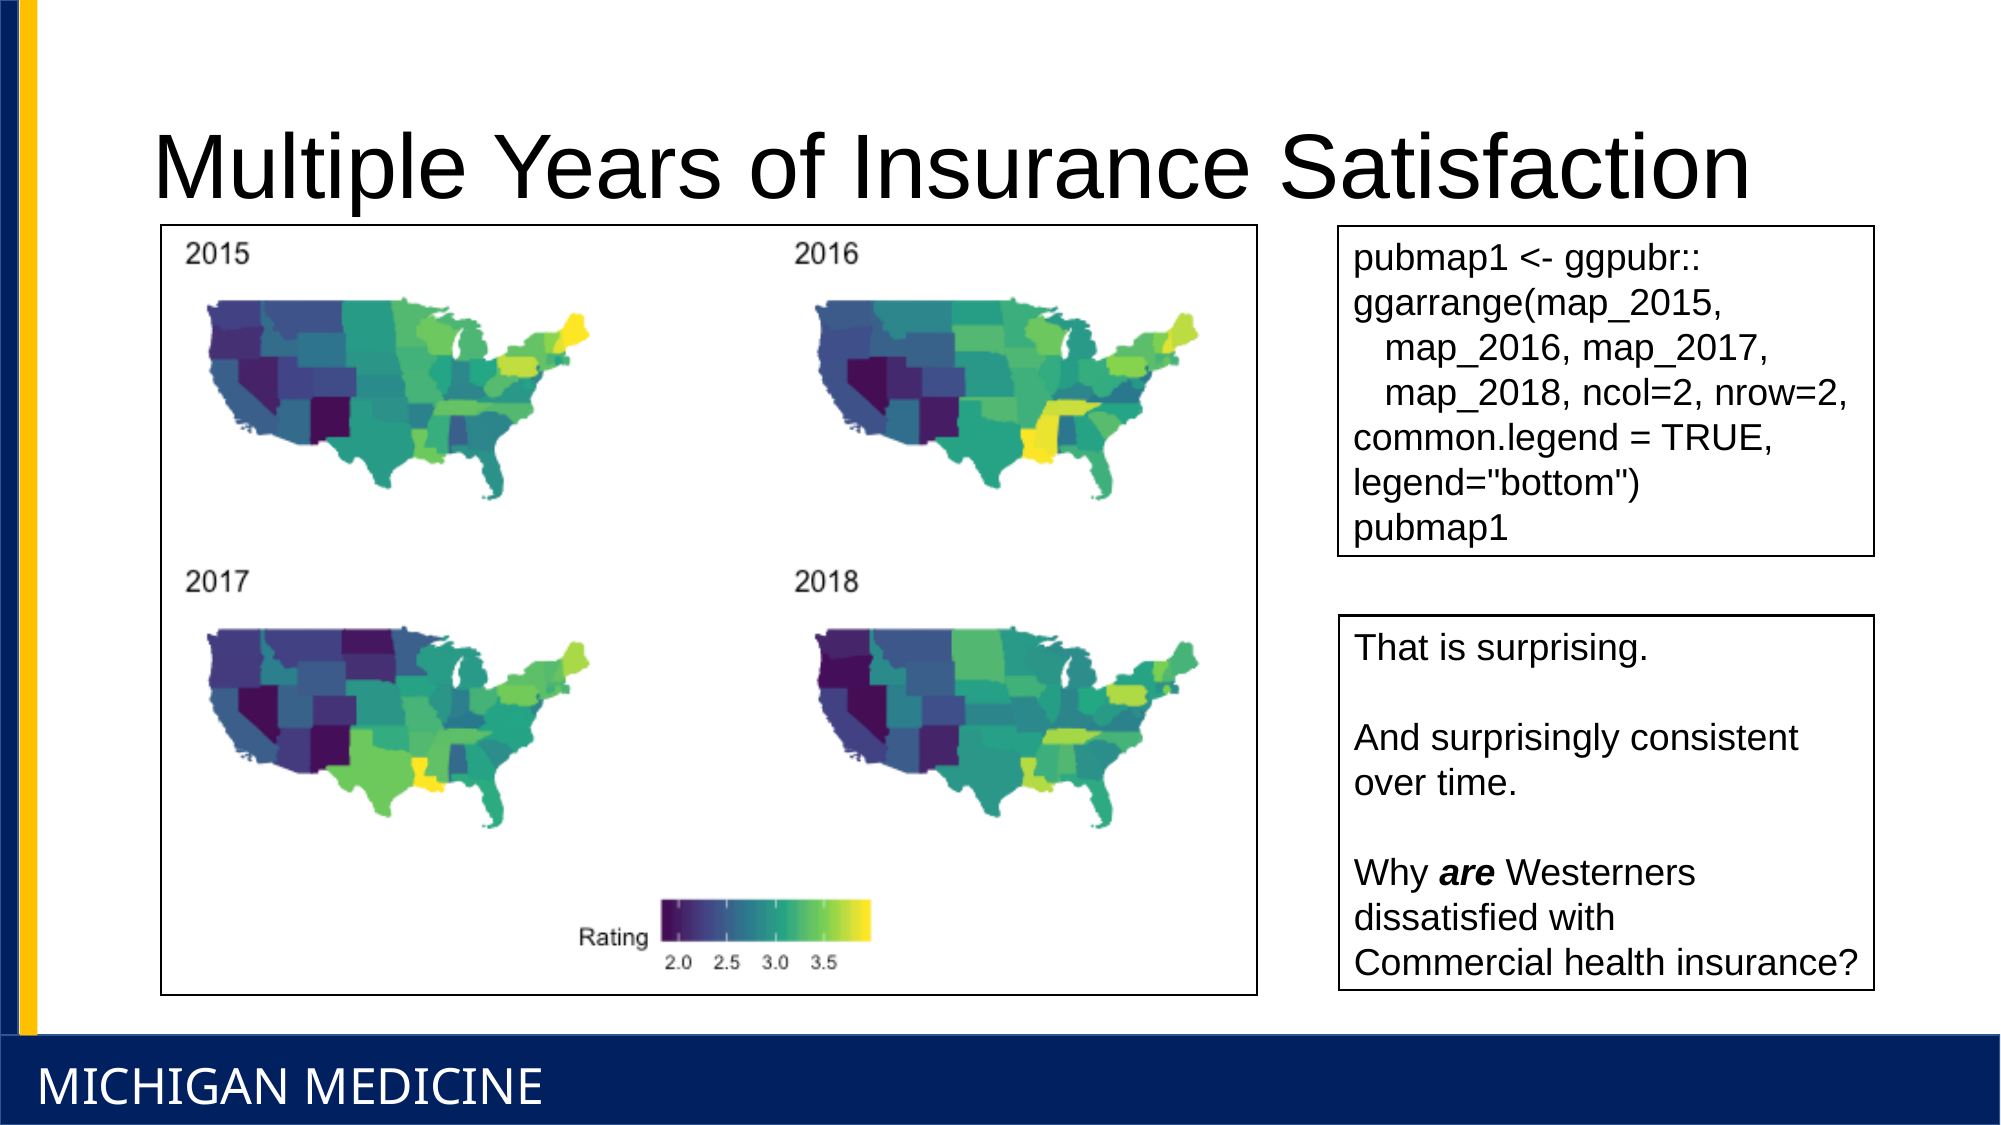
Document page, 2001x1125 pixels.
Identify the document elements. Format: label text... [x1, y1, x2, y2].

text_box That is surprising. And surprisingly consistent over time. Why are Westerners dissatisfied with Commercial health insurance? [1338, 614, 1875, 991]
title Multiple Years of Insurance Satisfaction [137, 59, 1863, 278]
text_box pubmap1 <- ggpubr:: ggarrange(map_2015, map_2016, map_2017, map_2018, ncol=2, nrow=2, common.legend = TRUE, legend="bottom") pubmap1 [1337, 225, 1875, 557]
picture [161, 226, 1256, 995]
